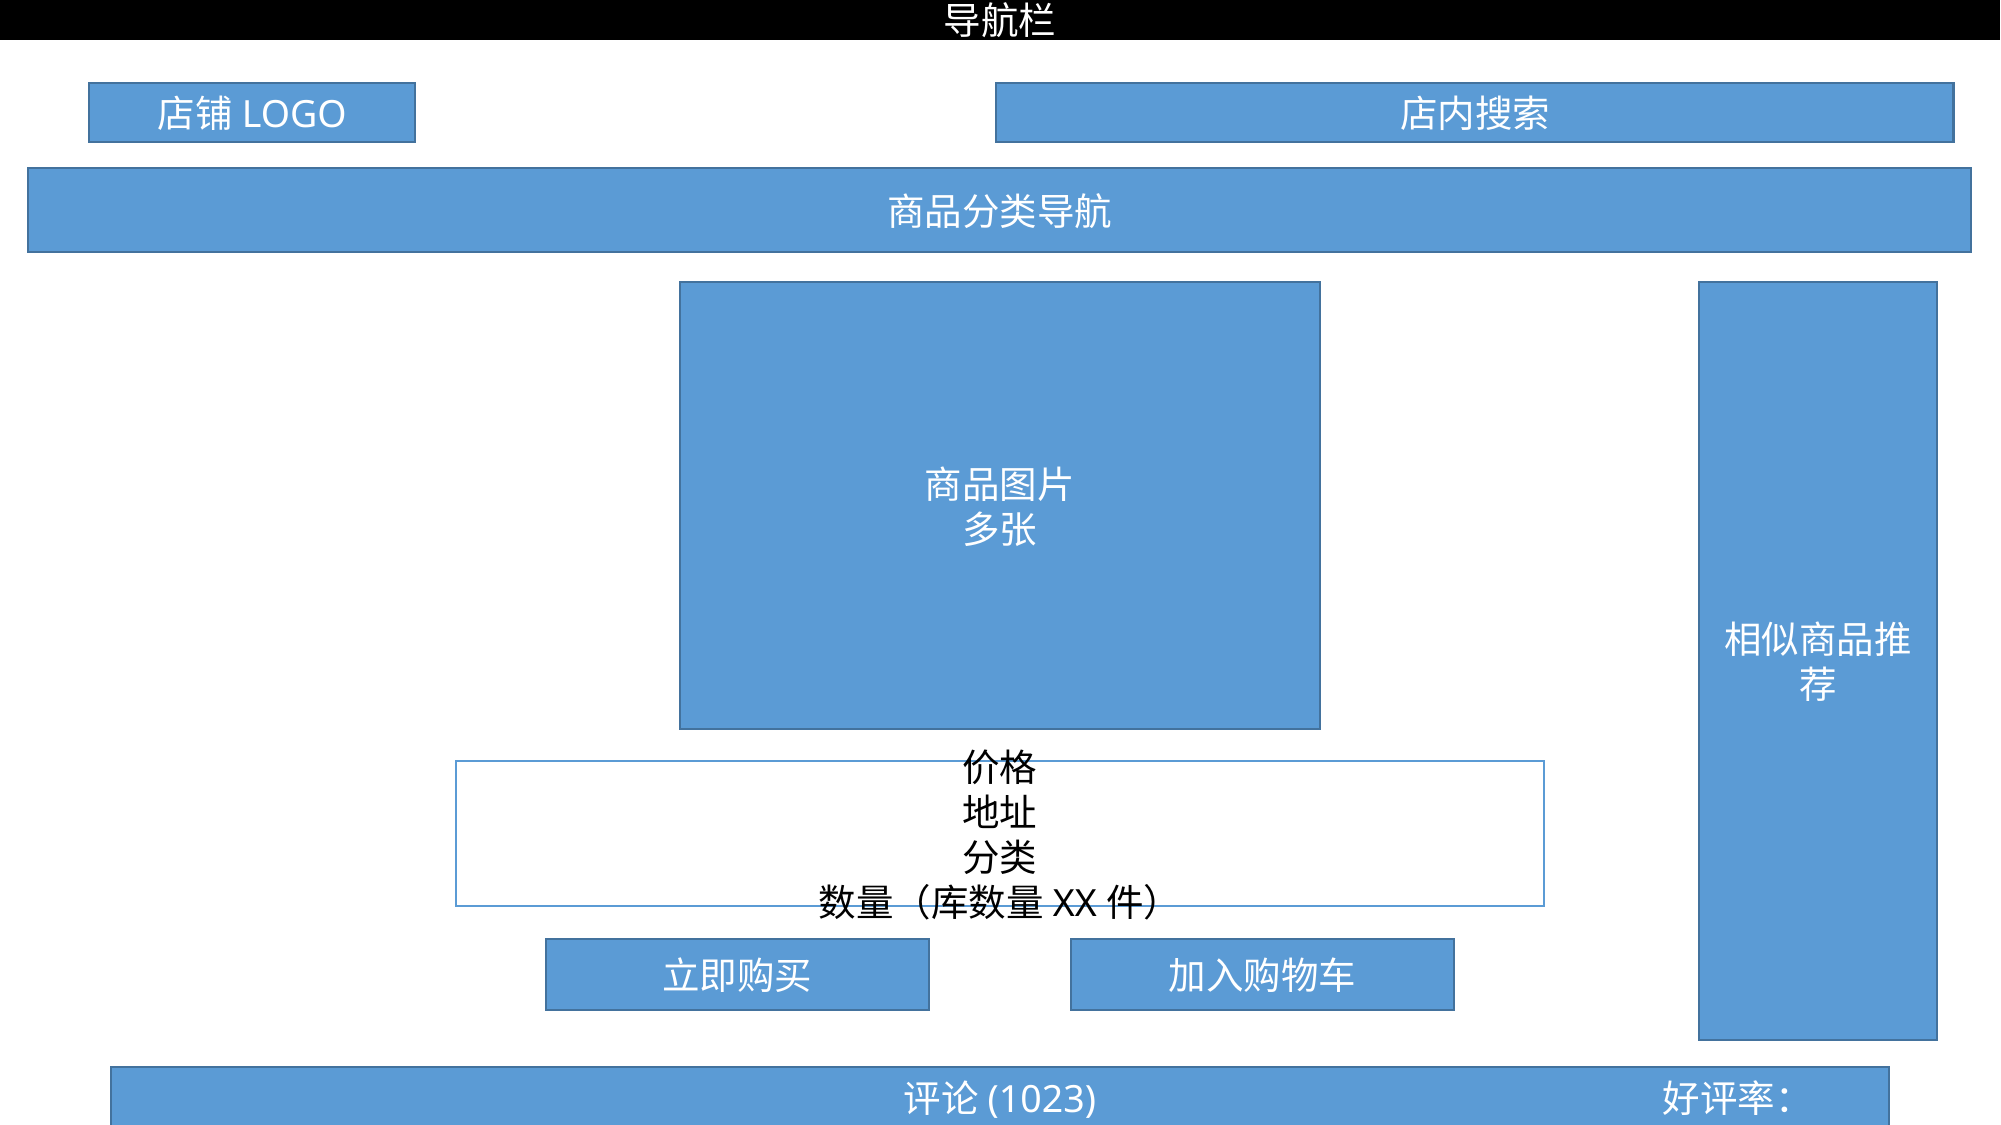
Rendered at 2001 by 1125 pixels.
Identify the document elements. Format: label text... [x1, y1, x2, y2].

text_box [545, 938, 1454, 1010]
text_box 商品图片 多张 [679, 281, 1321, 730]
text_box 价格 地址 分类 数量（库数量XX件） [455, 760, 1545, 907]
text_box 相似商品推荐 [1698, 281, 1938, 1041]
text_box 评论(1023) [110, 1066, 1890, 1125]
text_box 店铺LOGO [88, 82, 416, 143]
text_box 商品分类导航 [27, 167, 1972, 253]
text_box 导航栏 [0, 0, 2000, 40]
text_box 好评率：94% [1647, 1067, 1889, 1125]
text_box 店内搜索 [995, 82, 1955, 143]
